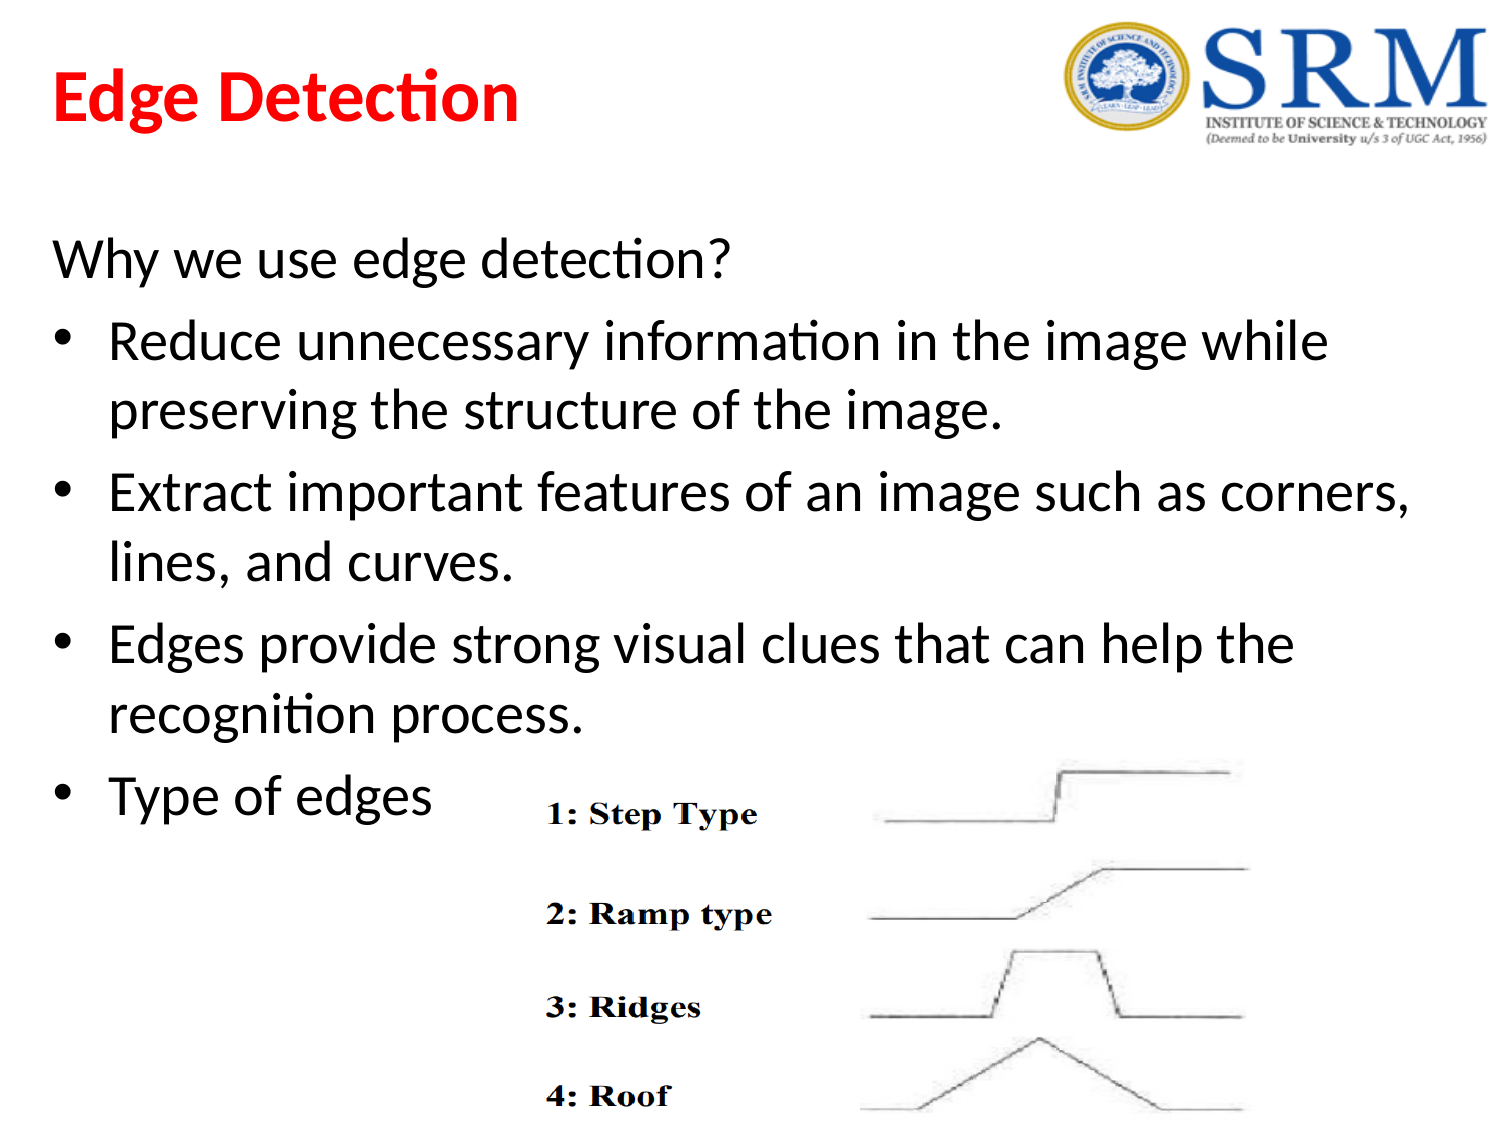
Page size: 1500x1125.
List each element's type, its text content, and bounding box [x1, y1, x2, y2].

picture [537, 758, 1263, 1125]
title Edge Detection [37, 50, 625, 132]
picture [1059, 0, 1500, 162]
list Why we use edge detection? Reduce unnecessary information in the image while preserving the structure of the image. Extract important features of an image such as corners, lines, and curves. Edges provide strong visual clues that can help the recognition process. Type of edges [37, 212, 1463, 939]
